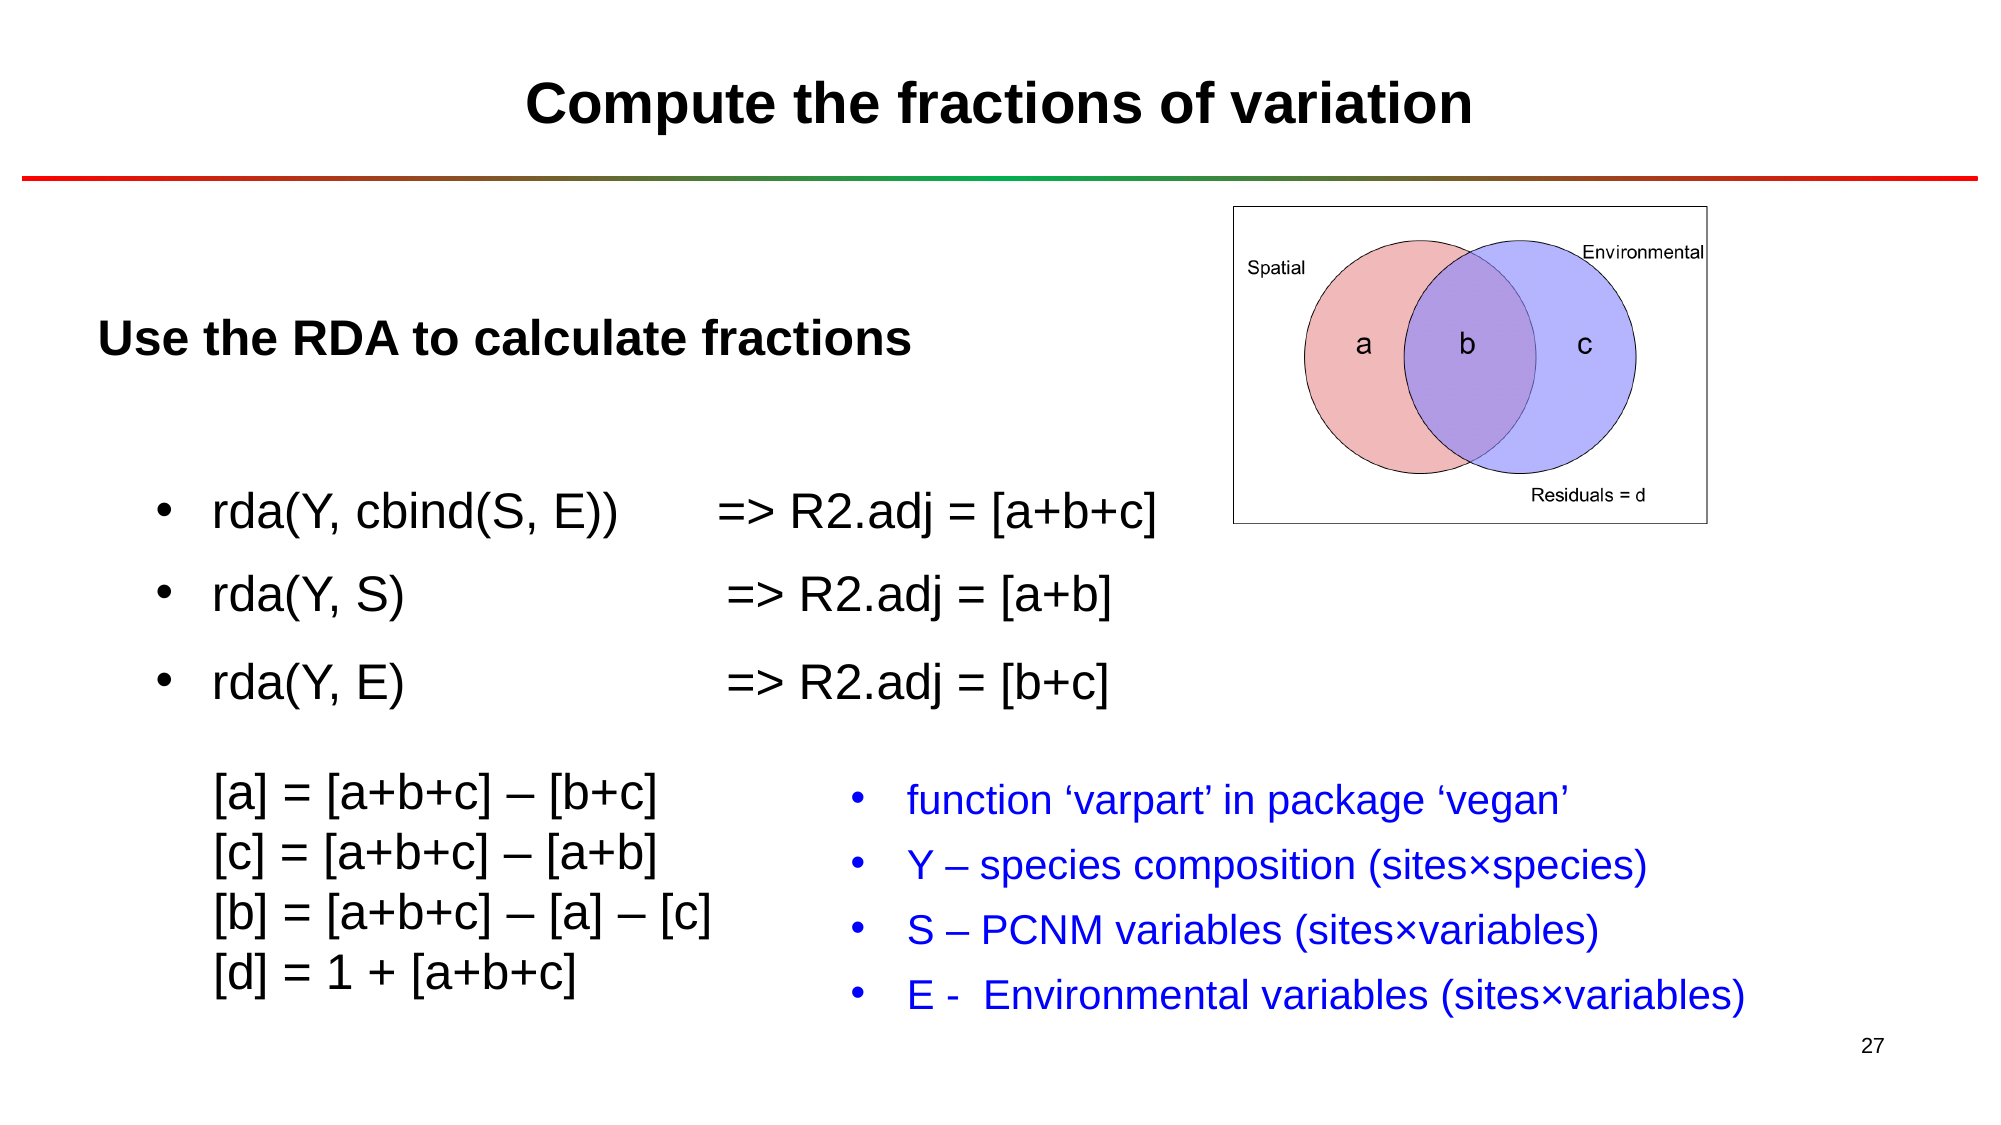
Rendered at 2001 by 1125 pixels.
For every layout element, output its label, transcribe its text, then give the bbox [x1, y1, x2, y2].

text_box function ‘varpart’ in package ‘vegan’ Y – species composition (sites×species) S – PCNM variables (sites×variables) E - Environmental variables (sites×variables) [835, 750, 1928, 1025]
text_box rda(Y, E) => R2.adj = [b+c] [140, 642, 1312, 717]
text_box rda(Y, S) => R2.adj = [a+b] [140, 554, 1312, 630]
text_box rda(Y, cbind(S, E)) => R2.adj = [a+b+c] [140, 471, 1312, 547]
title Compute the fractions of variation [99, 20, 1900, 181]
picture [1232, 206, 1749, 524]
text_box Use the RDA to calculate fractions [82, 297, 1111, 373]
text_box [a] = [a+b+c] – [b+c] [c] = [a+b+c] – [a+b] [b] = [a+b+c] – [a] – [c] [d] = 1 + [a+b+c] [198, 752, 816, 1008]
slide_number 27 [1433, 1024, 1900, 1103]
